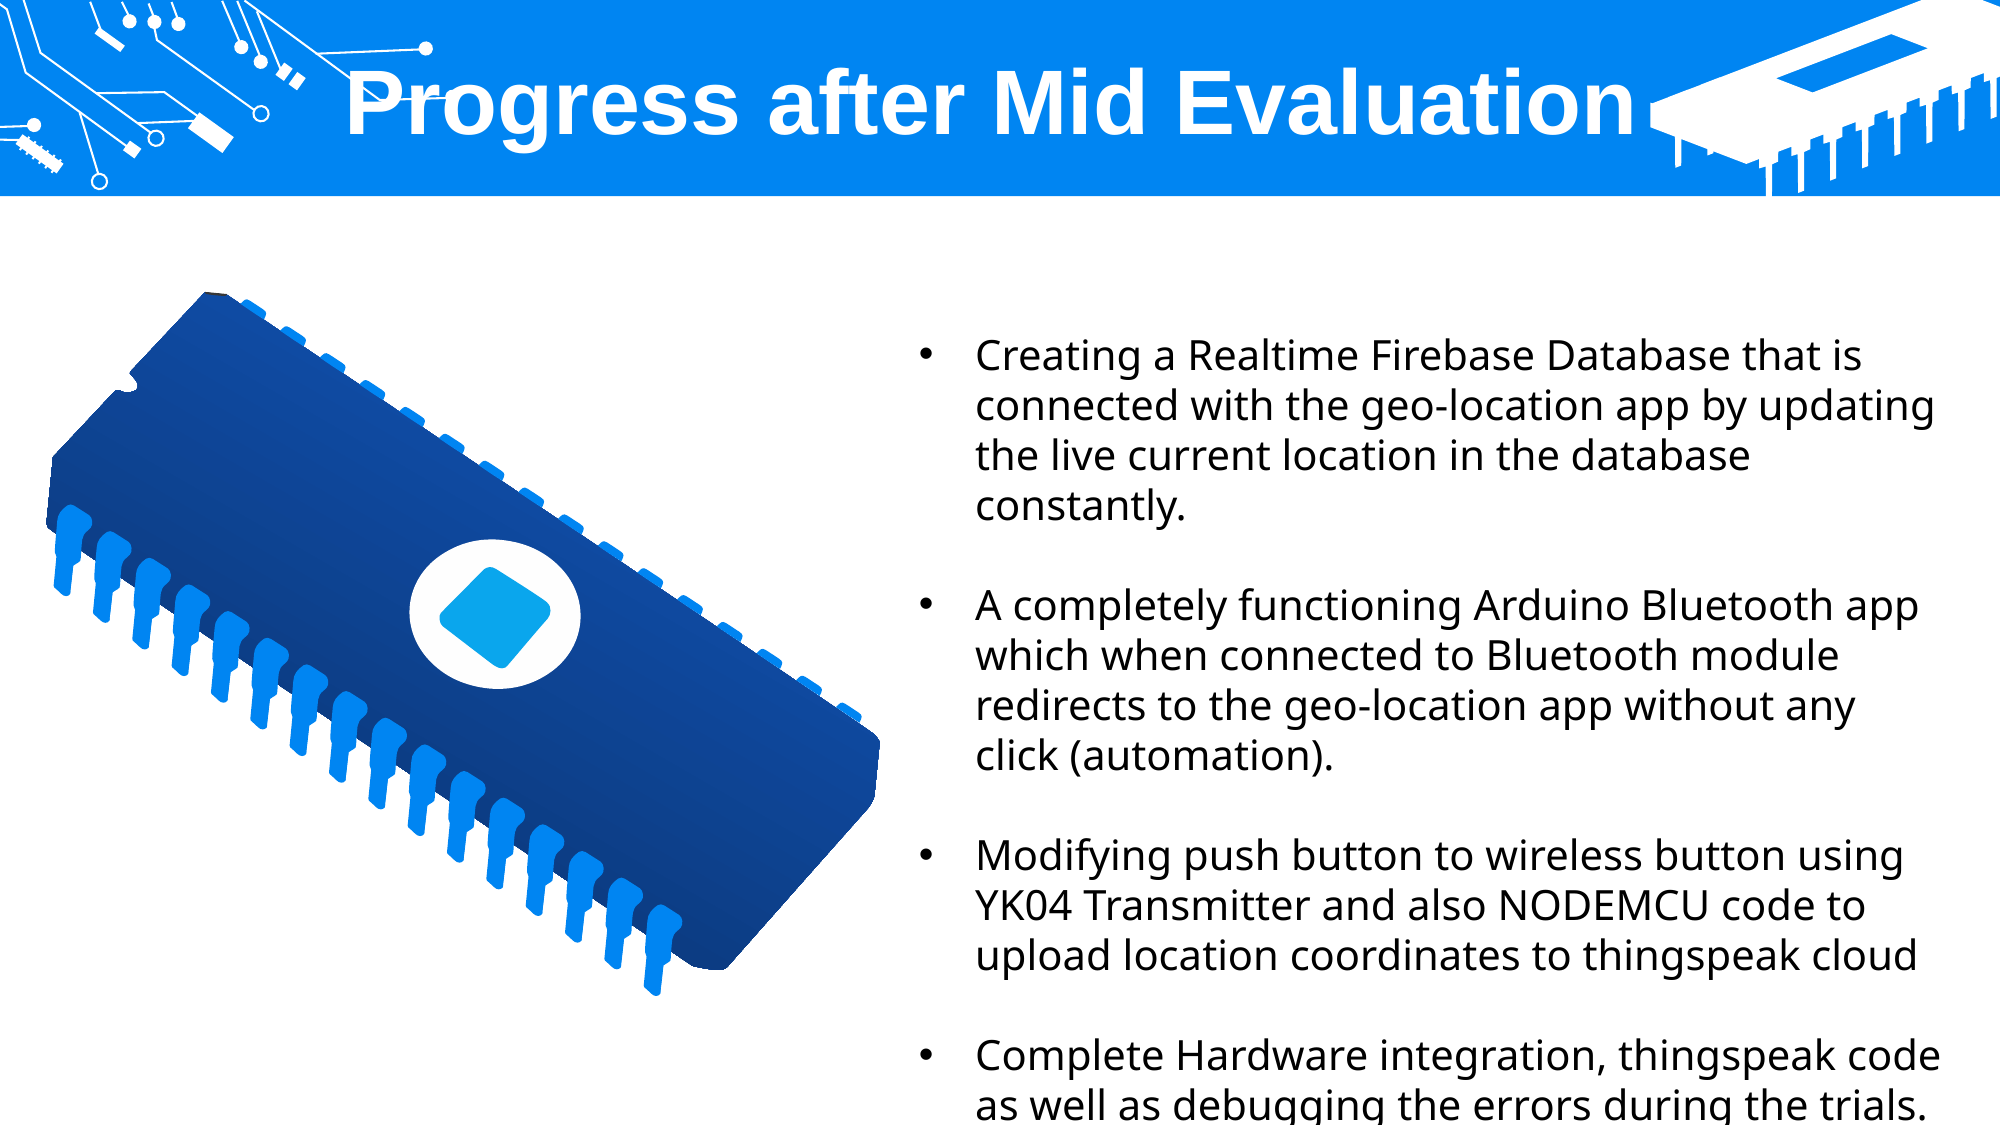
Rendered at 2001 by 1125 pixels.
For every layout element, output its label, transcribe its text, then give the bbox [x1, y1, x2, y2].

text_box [46, 291, 880, 996]
text_box Creating a Realtime Firebase Database that is connected with the geo-location app by updating the live current location in the database constantly. A completely functioning Arduino Bluetooth app which when connected to Bluetooth module redirects to the geo-location app without any click (automation). Modifying push button to wireless button using YK04 Transmitter and also NODEMCU code to upload location coordinates to thingspeak cloud Complete Hardware integration, thingspeak code as well as debugging the errors during the trials. [904, 321, 1961, 1125]
list Progress after Mid Evaluation [92, 45, 1893, 165]
